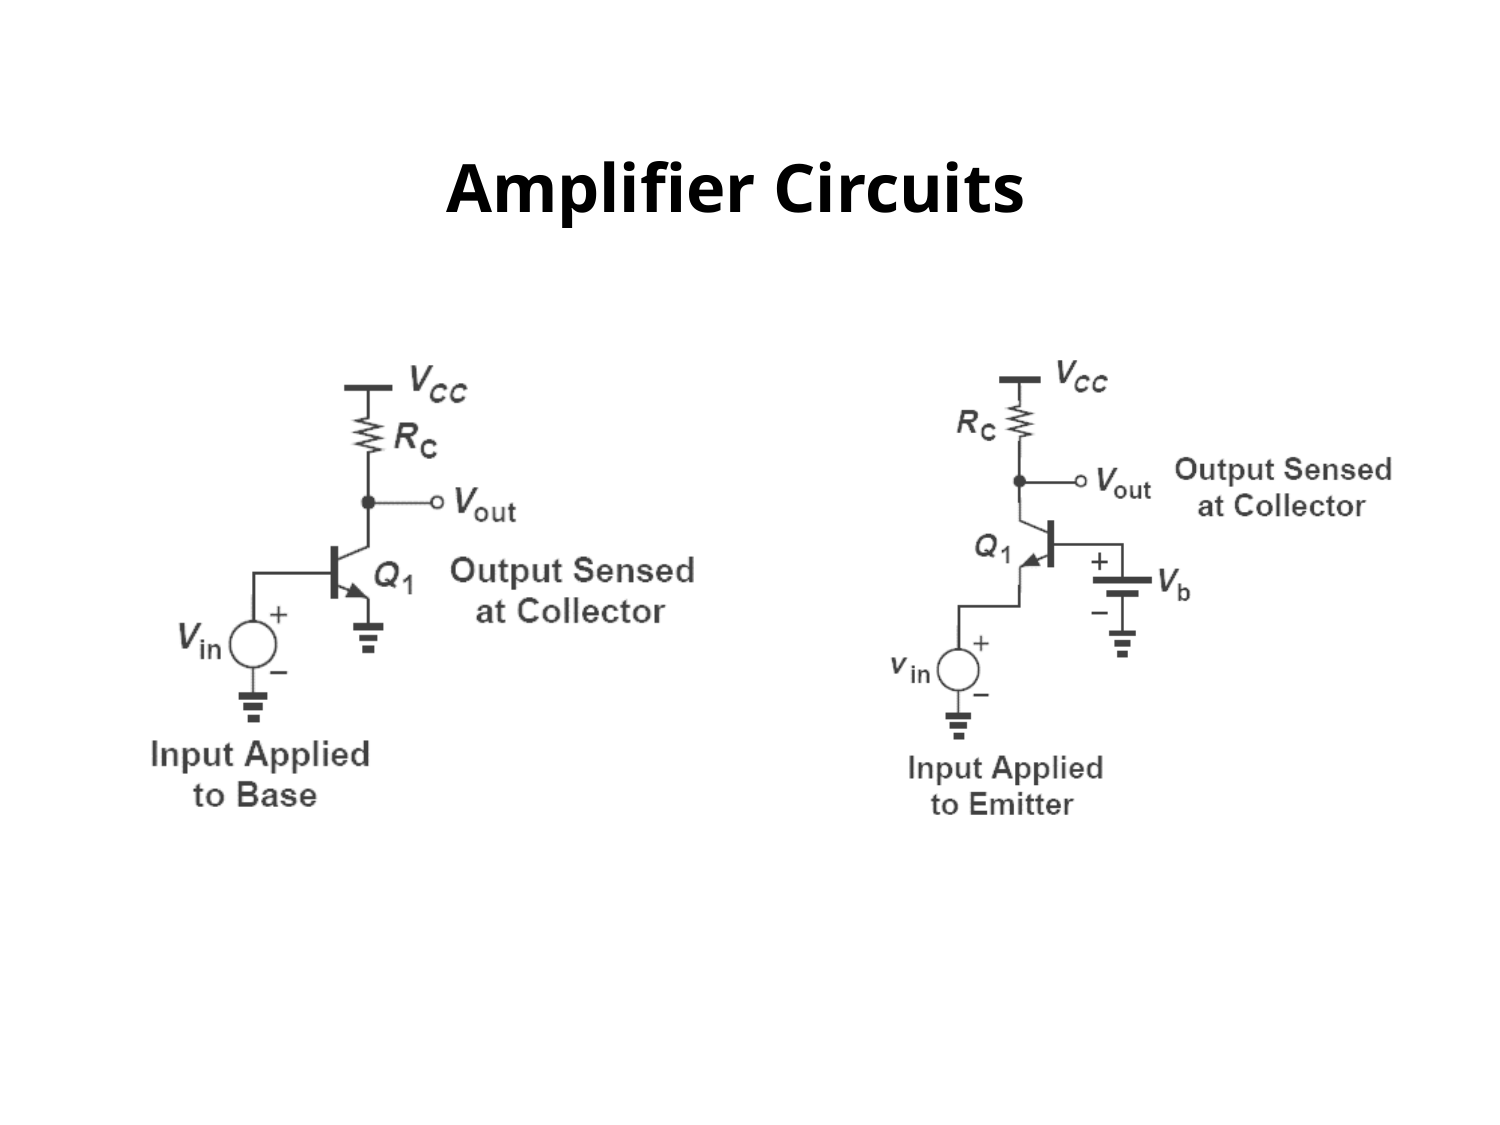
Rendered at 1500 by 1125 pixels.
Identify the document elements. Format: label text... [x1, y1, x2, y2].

title Amplifier Circuits [431, 141, 1154, 231]
picture [135, 361, 700, 813]
picture [867, 355, 1397, 819]
